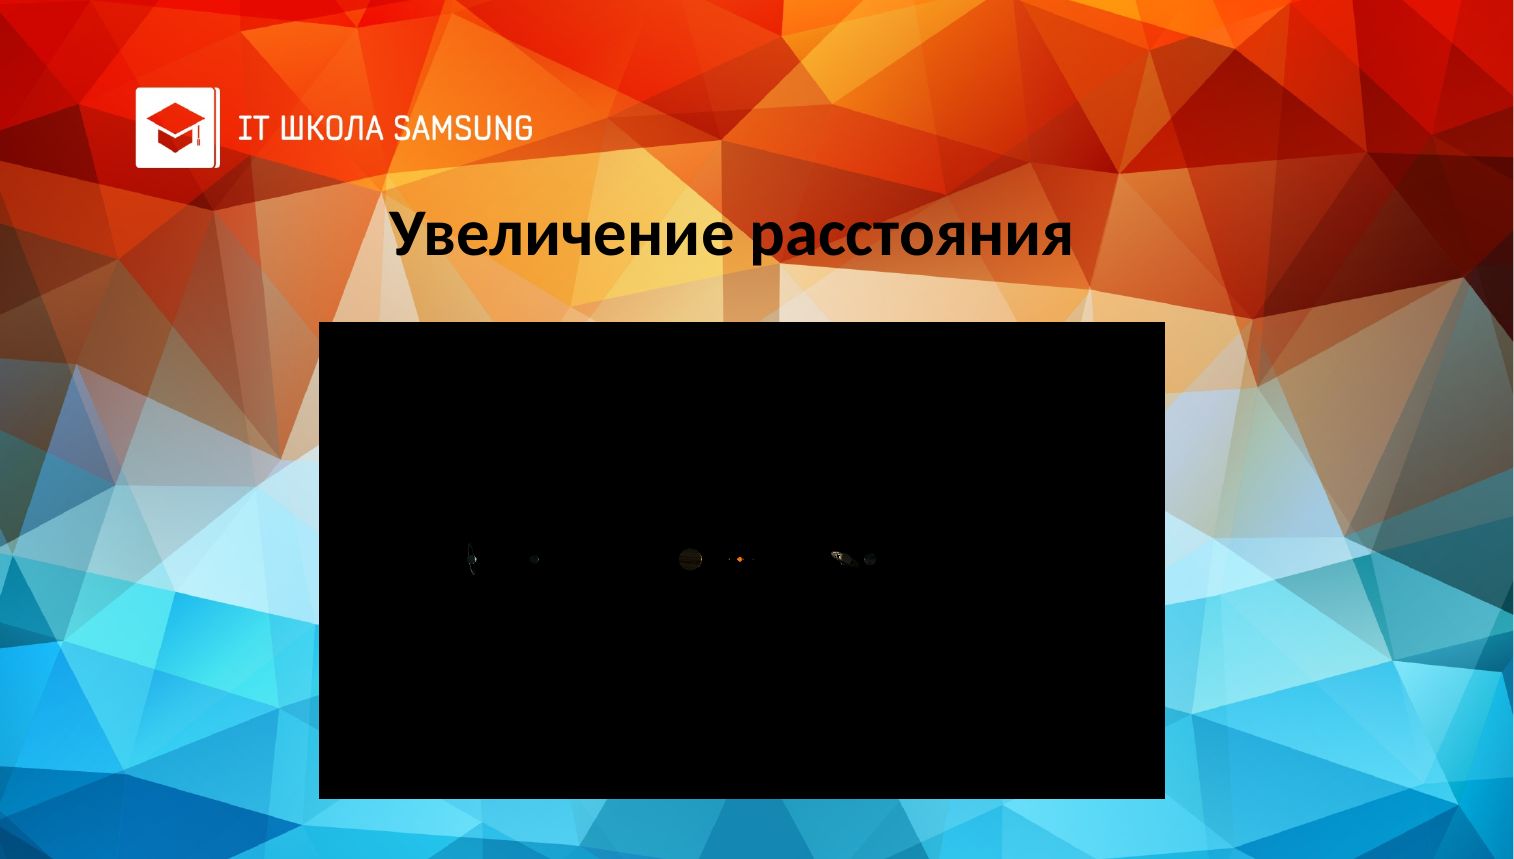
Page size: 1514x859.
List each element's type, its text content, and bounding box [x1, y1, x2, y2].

text_box Увеличение расстояния [59, 180, 1407, 276]
picture [0, 0, 1514, 859]
